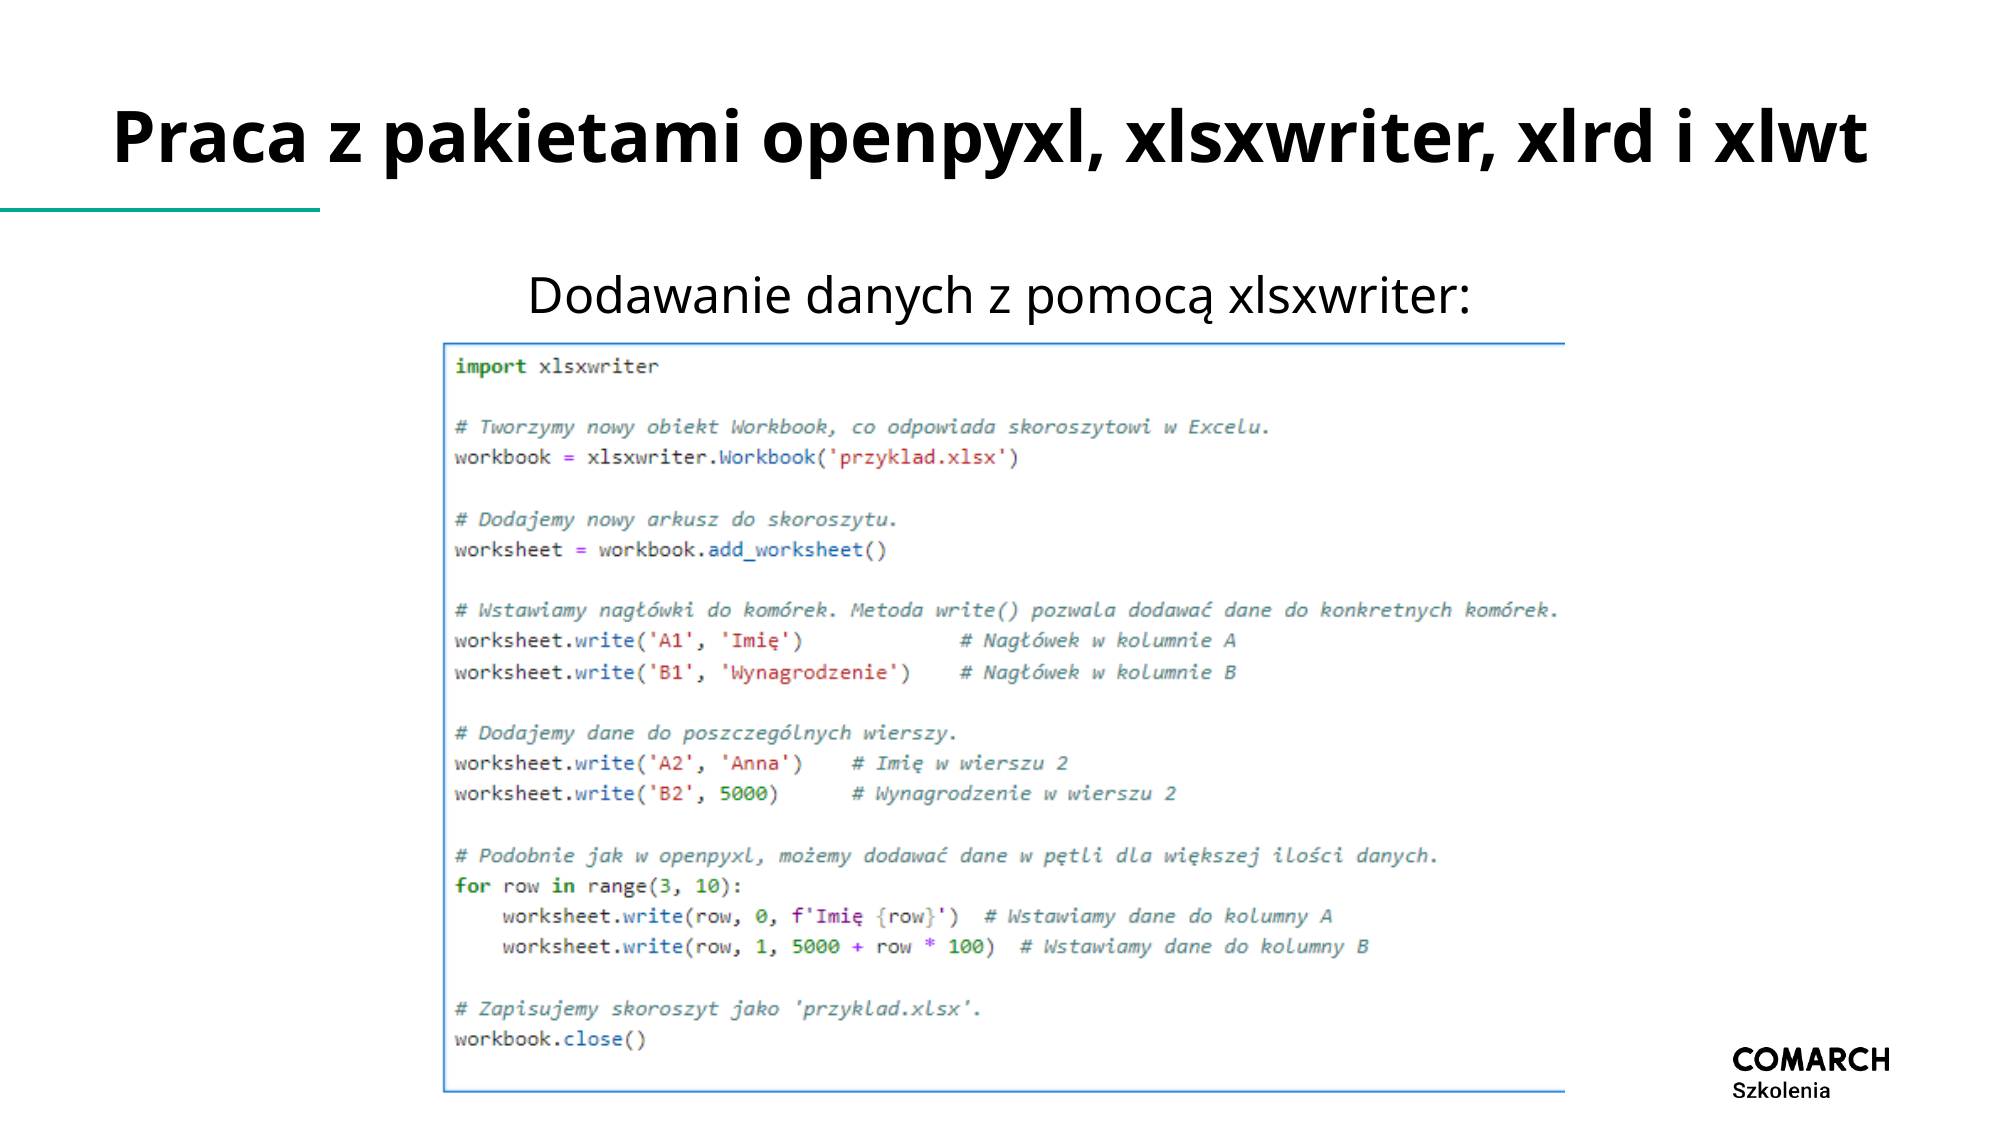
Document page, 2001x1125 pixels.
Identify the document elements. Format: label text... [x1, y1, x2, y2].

picture [1733, 1047, 1889, 1098]
picture [435, 337, 1565, 1098]
title Praca z pakietami openpyxl, xlsxwriter, xlrd i xlwt [111, 0, 1889, 185]
list Dodawanie danych z pomocą xlsxwriter: [111, 243, 1889, 1000]
